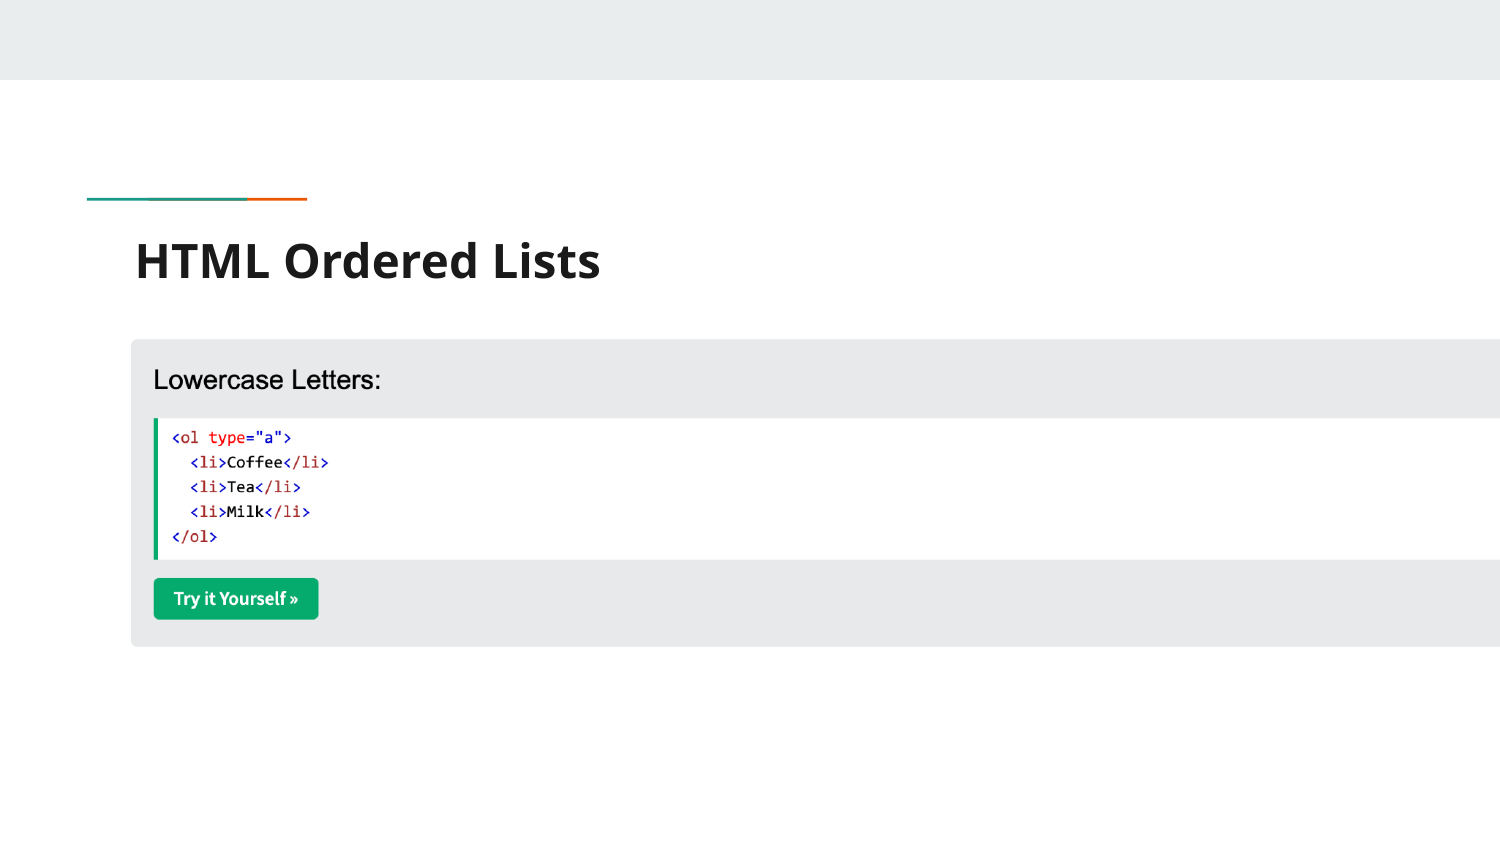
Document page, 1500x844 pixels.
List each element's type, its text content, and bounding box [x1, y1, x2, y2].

picture [124, 328, 1500, 665]
title HTML Ordered Lists [119, 216, 1381, 305]
